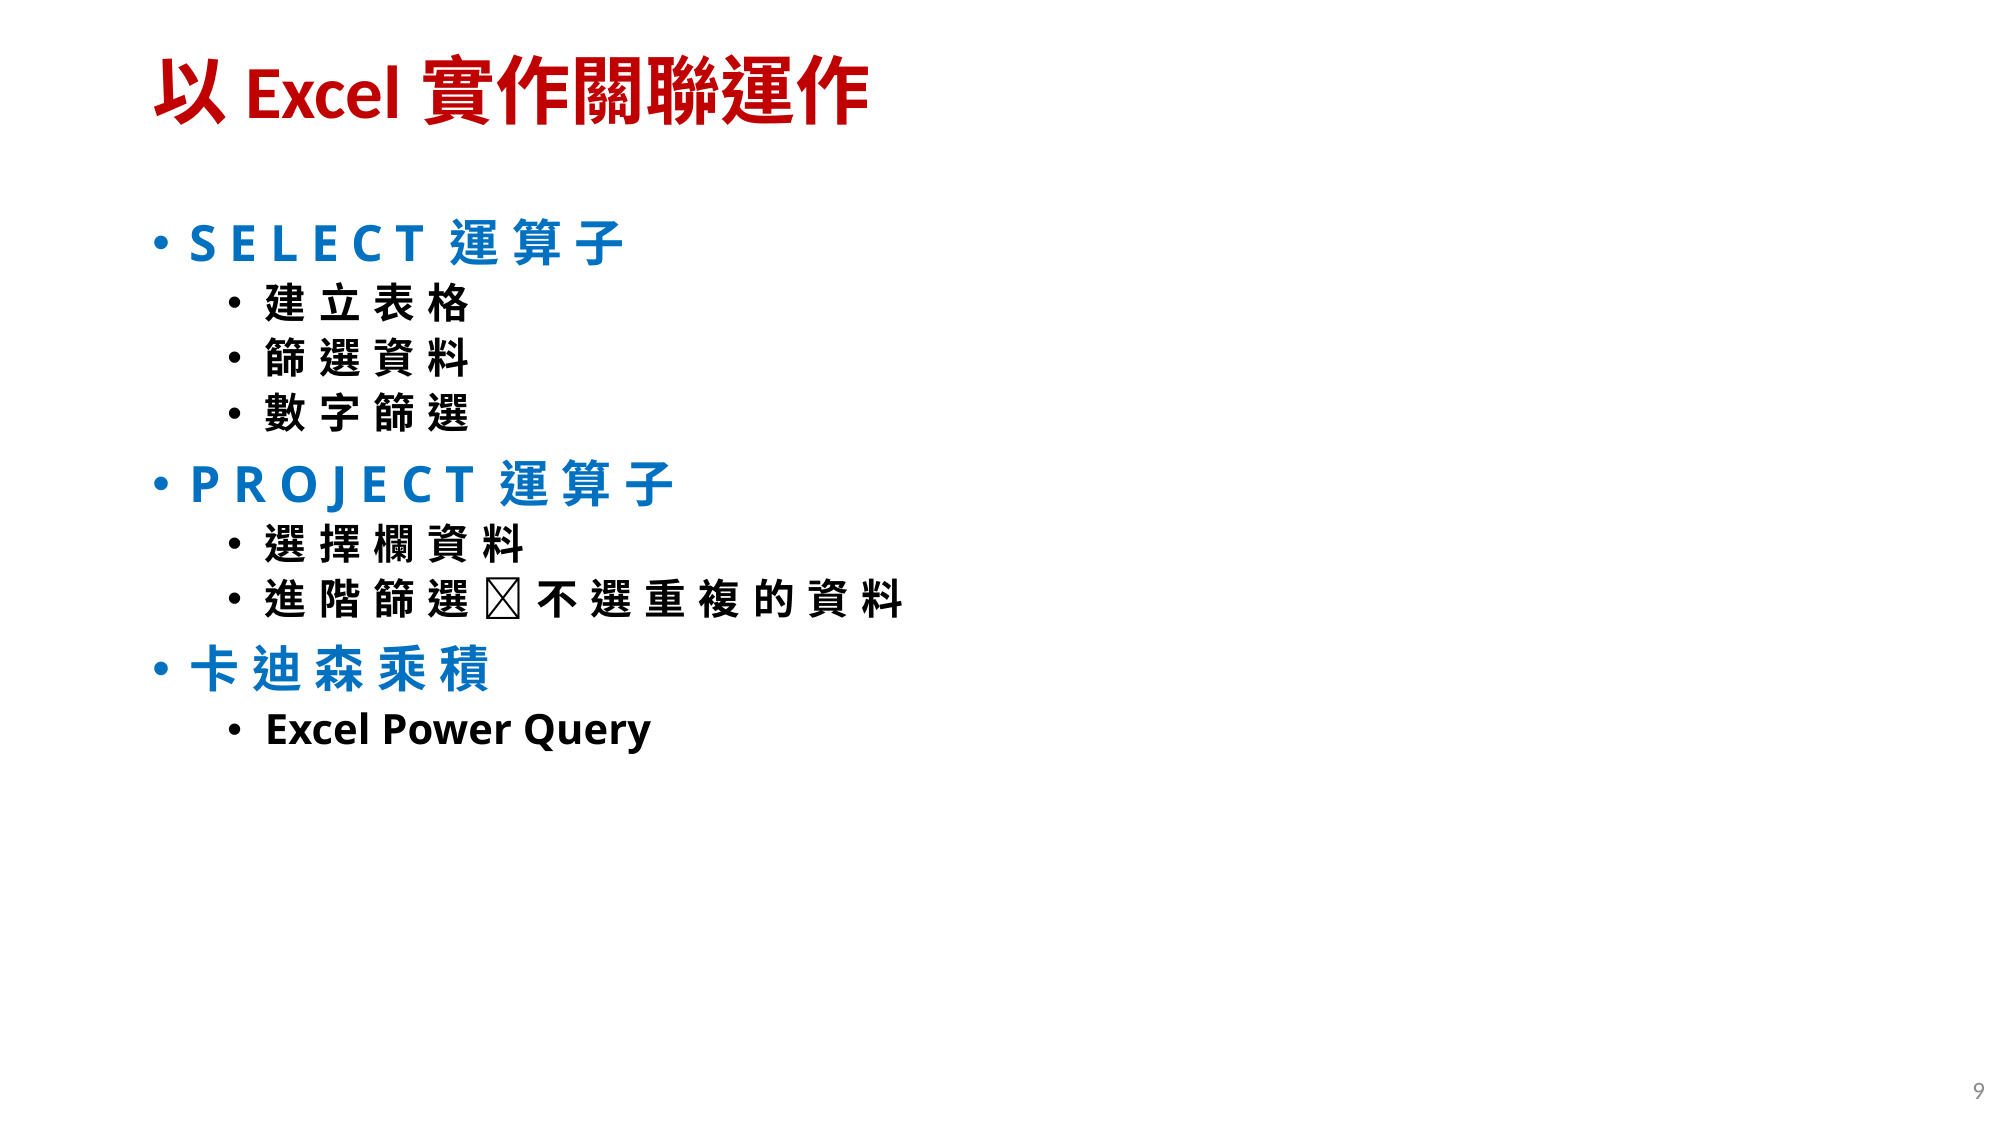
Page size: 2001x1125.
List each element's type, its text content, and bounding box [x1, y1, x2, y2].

title 以Excel實作關聯運作 [137, 19, 1863, 170]
list SELECT運算子 建立表格 篩選資料 數字篩選 PROJECT運算子 選擇欄資料 進階篩選不選重複的資料 卡迪森乘積 Excel Power Query [137, 210, 1863, 1043]
slide_number 9 [1550, 1059, 2000, 1119]
